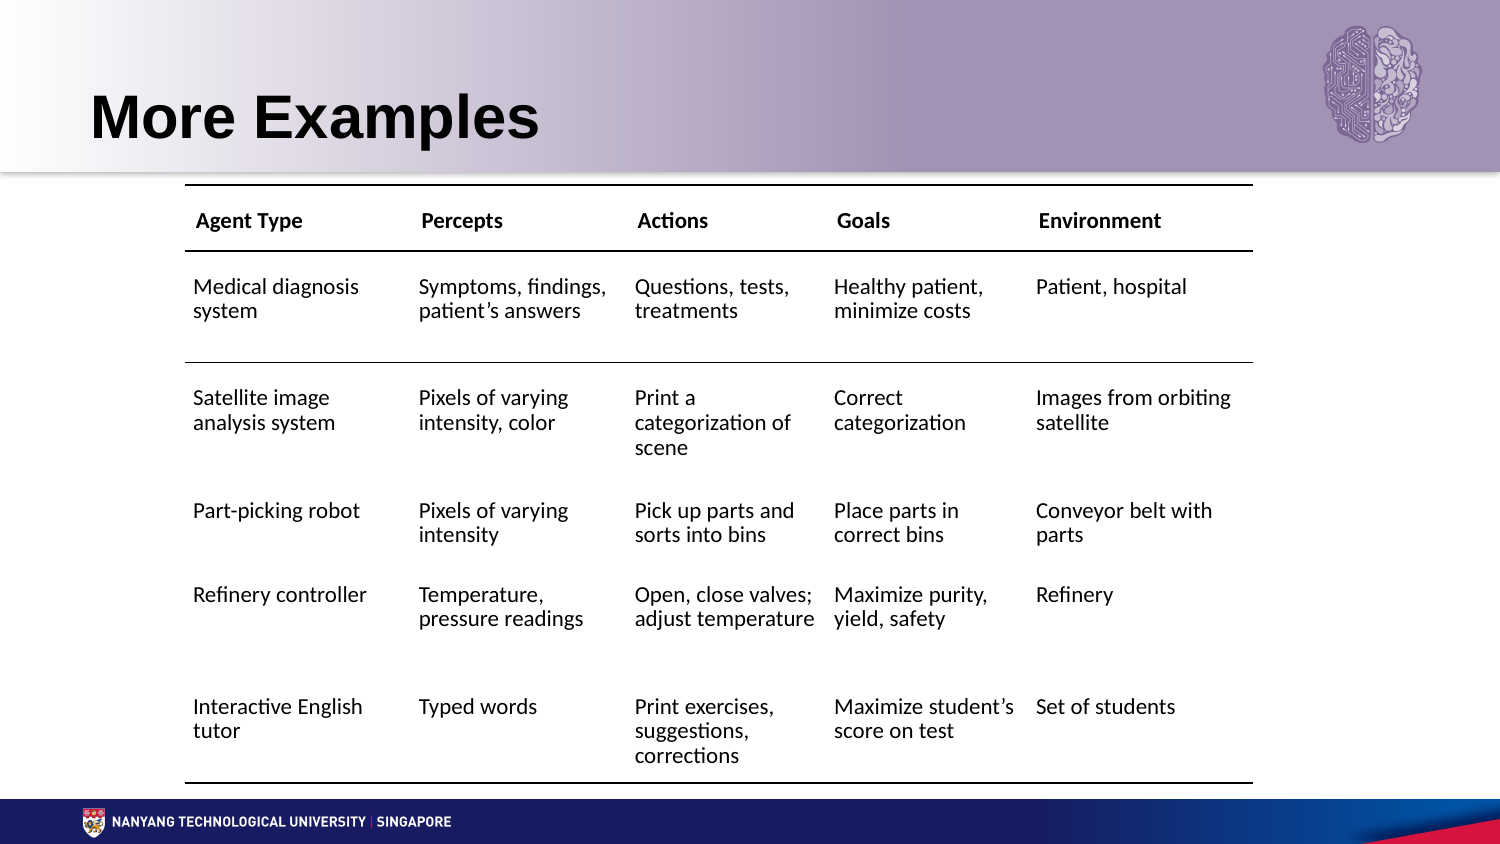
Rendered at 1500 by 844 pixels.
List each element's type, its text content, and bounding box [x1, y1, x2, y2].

table_header Actions [626, 186, 826, 250]
table_cell Symptoms, findings, patient’s answers [410, 252, 626, 362]
table_cell Interactive English tutor [185, 671, 410, 782]
table_header Goals [826, 186, 1028, 250]
table_cell Maximize student’s score on test [826, 671, 1028, 782]
table_cell Open, close valves; adjust temperature [626, 559, 826, 671]
table_cell Typed words [410, 671, 626, 782]
title More Examples [75, 69, 1425, 159]
table_cell Refinery [1028, 559, 1253, 671]
table_cell Place parts in correct bins [826, 475, 1028, 559]
table_cell Healthy patient, minimize costs [826, 252, 1028, 362]
table_cell Questions, tests, treatments [626, 252, 826, 362]
table_header Percepts [410, 186, 626, 250]
picture [0, 799, 1500, 844]
table_cell Refinery controller [185, 559, 410, 671]
table_cell Satellite image analysis system [185, 363, 410, 475]
table_cell Part-picking robot [185, 475, 410, 559]
table_cell Pixels of varying intensity, color [410, 363, 626, 475]
table_cell Correct categorization [826, 363, 1028, 475]
table_cell Set of students [1028, 671, 1253, 782]
table_cell Temperature, pressure readings [410, 559, 626, 671]
table_cell Print a categorization of scene [626, 363, 826, 475]
table_cell Images from orbiting satellite [1028, 363, 1253, 475]
table_header Environment [1028, 186, 1253, 250]
table_cell Conveyor belt with parts [1028, 475, 1253, 559]
table_cell Patient, hospital [1028, 252, 1253, 362]
table_cell Pixels of varying intensity [410, 475, 626, 559]
table_cell Print exercises, suggestions, corrections [626, 671, 826, 782]
table_cell Medical diagnosis system [185, 252, 410, 362]
table_cell Maximize purity, yield, safety [826, 559, 1028, 671]
table_cell Pick up parts and sorts into bins [626, 475, 826, 559]
table_header Agent Type [185, 186, 410, 250]
